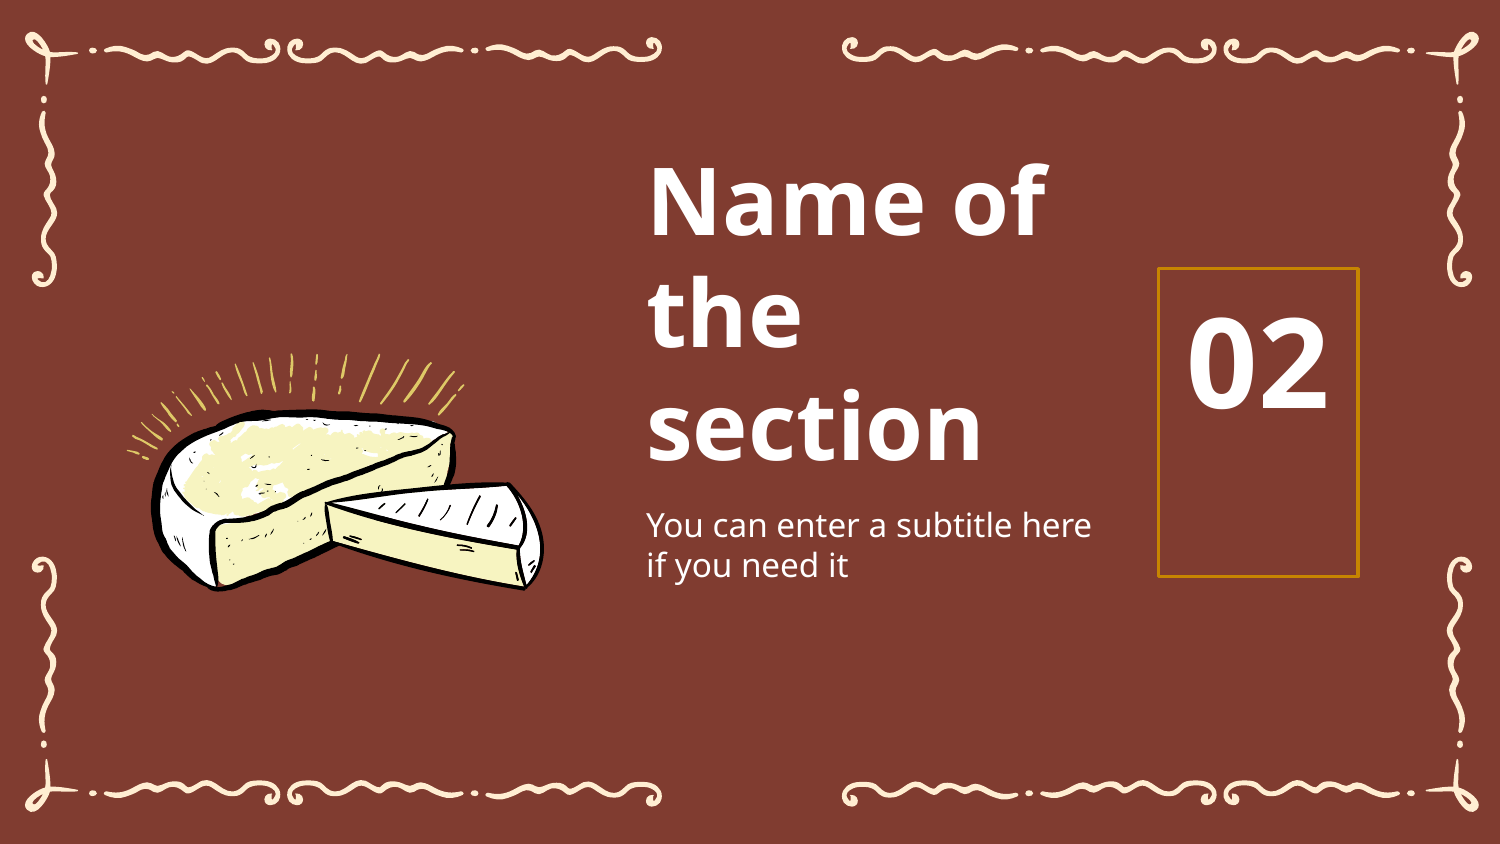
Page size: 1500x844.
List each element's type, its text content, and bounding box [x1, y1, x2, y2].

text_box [125, 352, 557, 619]
subtitle You can enter a subtitle here if you need it [631, 488, 1135, 604]
title Name of the section [631, 240, 1135, 488]
title 02 [1157, 267, 1360, 578]
